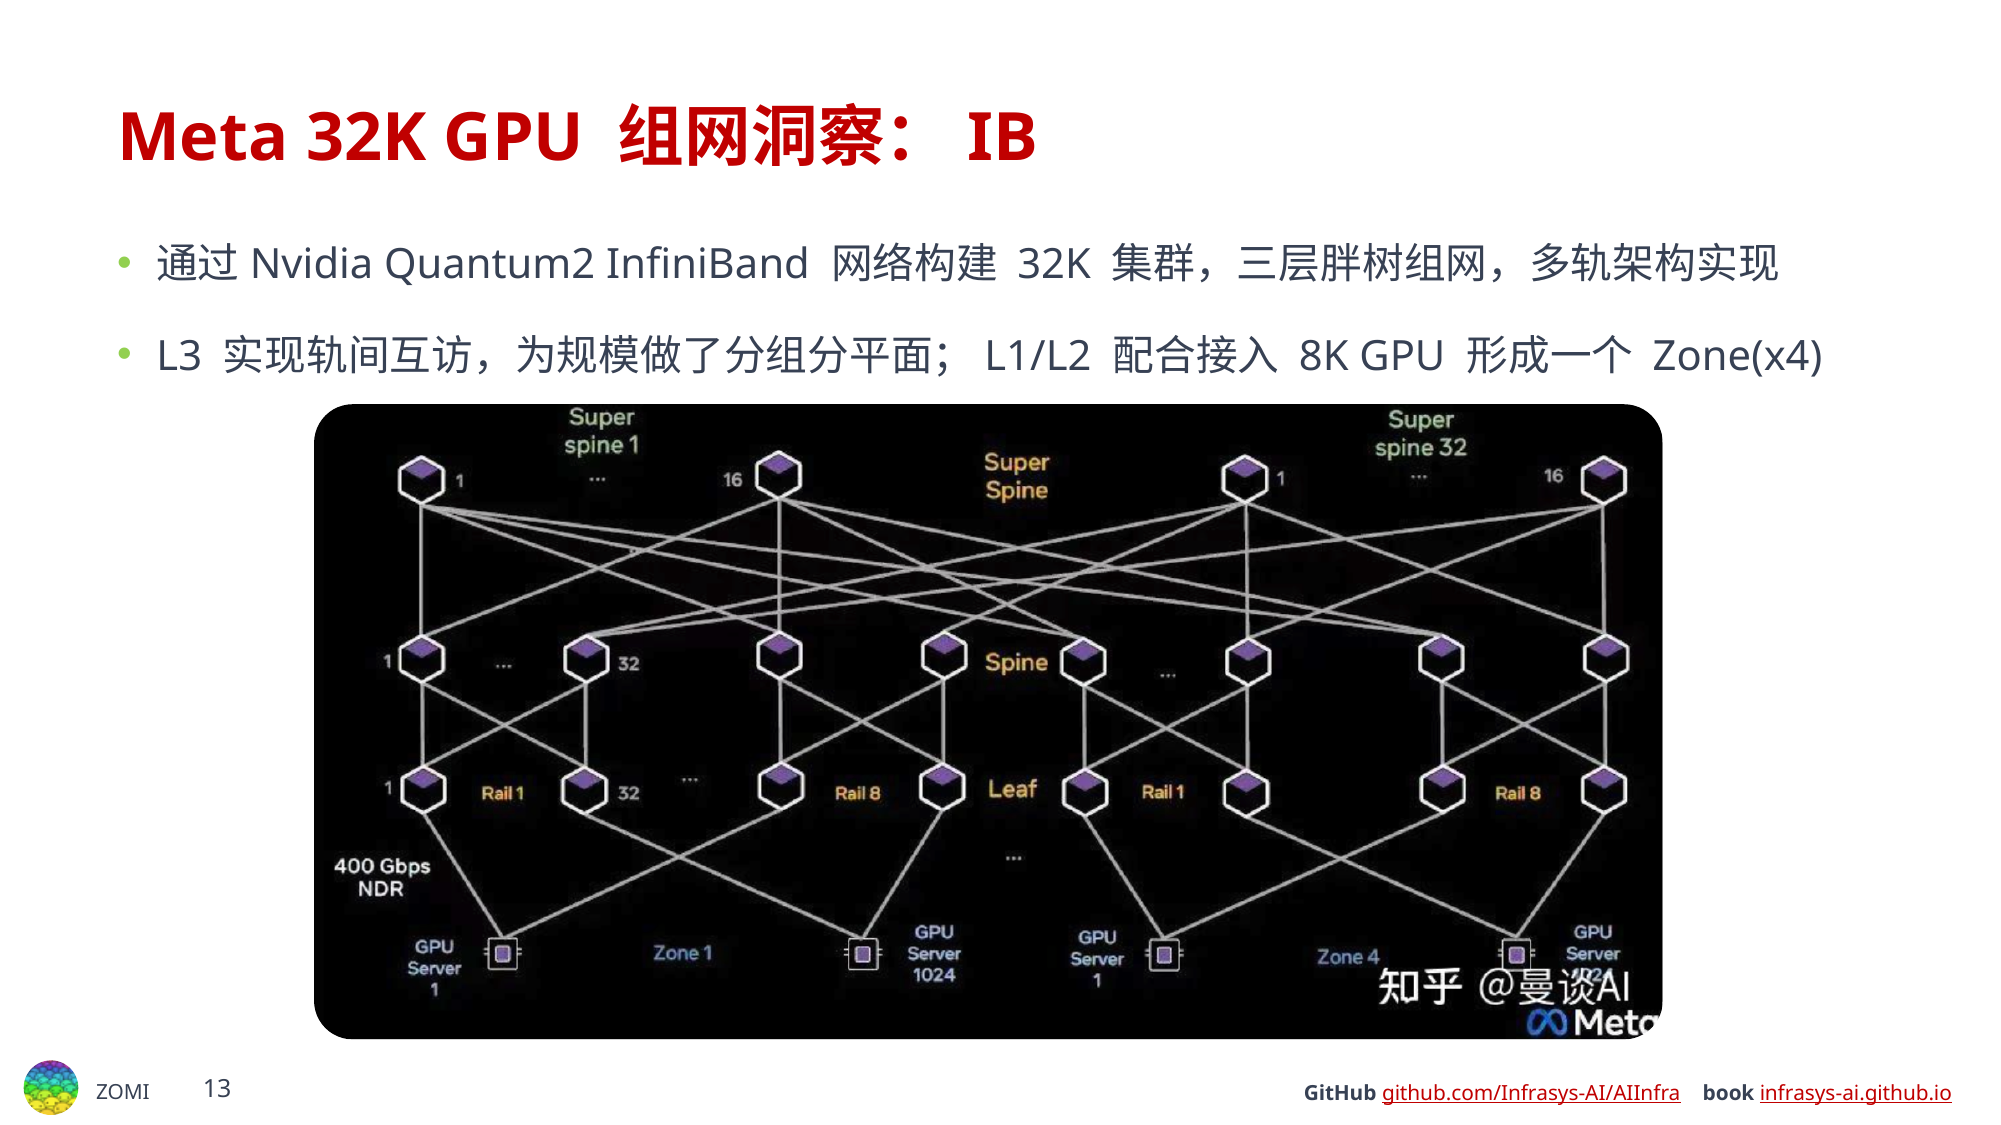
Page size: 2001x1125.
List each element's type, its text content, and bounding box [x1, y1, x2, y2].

picture [23, 1060, 79, 1115]
list 通过Nvidia Quantum2 InfiniBand 网络构建 32K 集群，三层胖树组网，多轨架构实现 L3 实现轨间互访，为规模做了分组分平面；L1/L2 配合接入 8K GPU 形成一个 Zone(x4) [102, 204, 1901, 1043]
title Meta 32K GPU 组网洞察：IB [102, 85, 1901, 183]
picture [313, 403, 1664, 1040]
